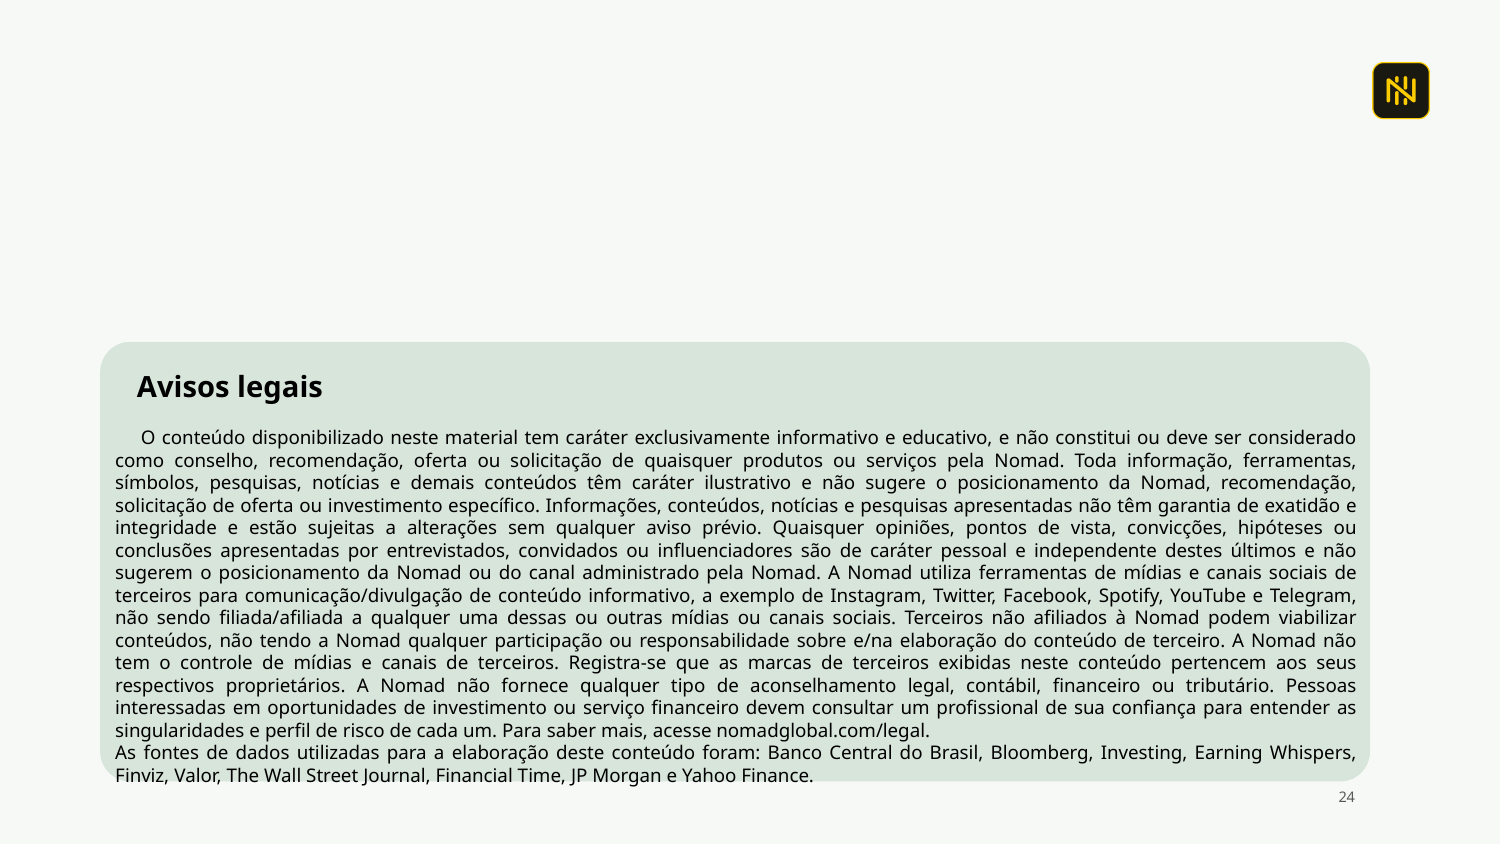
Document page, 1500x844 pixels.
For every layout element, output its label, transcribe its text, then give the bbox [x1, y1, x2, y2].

text_box Avisos legais [121, 360, 872, 410]
picture [1369, 60, 1433, 121]
text_box O conteúdo disponibilizado neste material tem caráter exclusivamente informativo e educativo, e não constitui ou deve ser considerado como conselho, recomendação, oferta ou solicitação de quaisquer produtos ou serviços pela Nomad. Toda informação, ferramentas, símbolos, pesquisas, notícias e demais conteúdos têm caráter ilustrativo e não sugere o posicionamento da Nomad, recomendação, solicitação de oferta ou investimento específico. Informações, conteúdos, notícias e pesquisas apresentadas não têm garantia de exatidão e integridade e estão sujeitas a alterações sem qualquer aviso prévio. Quaisquer opiniões, pontos de vista, convicções, hipóteses ou conclusões apresentadas por entrevistados, convidados ou influenciadores são de caráter pessoal e independente destes últimos e não sugerem o posicionamento da Nomad ou do canal administrado pela Nomad. A Nomad utiliza ferramentas de mídias e canais sociais de terceiros para comunicação/divulgação de conteúdo informativo, a exemplo de Instagram, Twitter, Facebook, Spotify, YouTube e Telegram, não sendo filiada/afiliada a qualquer uma dessas ou outras mídias ou canais sociais. Terceiros não afiliados à Nomad podem viabilizar conteúdos, não tendo a Nomad qualquer participação ou responsabilidade sobre e/na elaboração do conteúdo de terceiro. A Nomad não tem o controle de mídias e canais de terceiros. Registra-se que as marcas de terceiros exibidas neste conteúdo pertencem aos seus respectivos proprietários. A Nomad não fornece qualquer tipo de aconselhamento legal, contábil, financeiro ou tributário. Pessoas interessadas em oportunidades de investimento ou serviço financeiro devem consultar um profissional de sua confiança para entender as singularidades e perfil de risco de cada um. Para saber mais, acesse nomadglobal.com/legal. As fontes de dados utilizadas para a elaboração deste conteúdo foram: Banco Central do Brasil, Bloomberg, Investing, Earning Whispers, Finviz, Valor, The Wall Street Journal, Financial Time, JP Morgan e Yahoo Finance. [100, 410, 1370, 801]
text_box [100, 341, 1371, 752]
